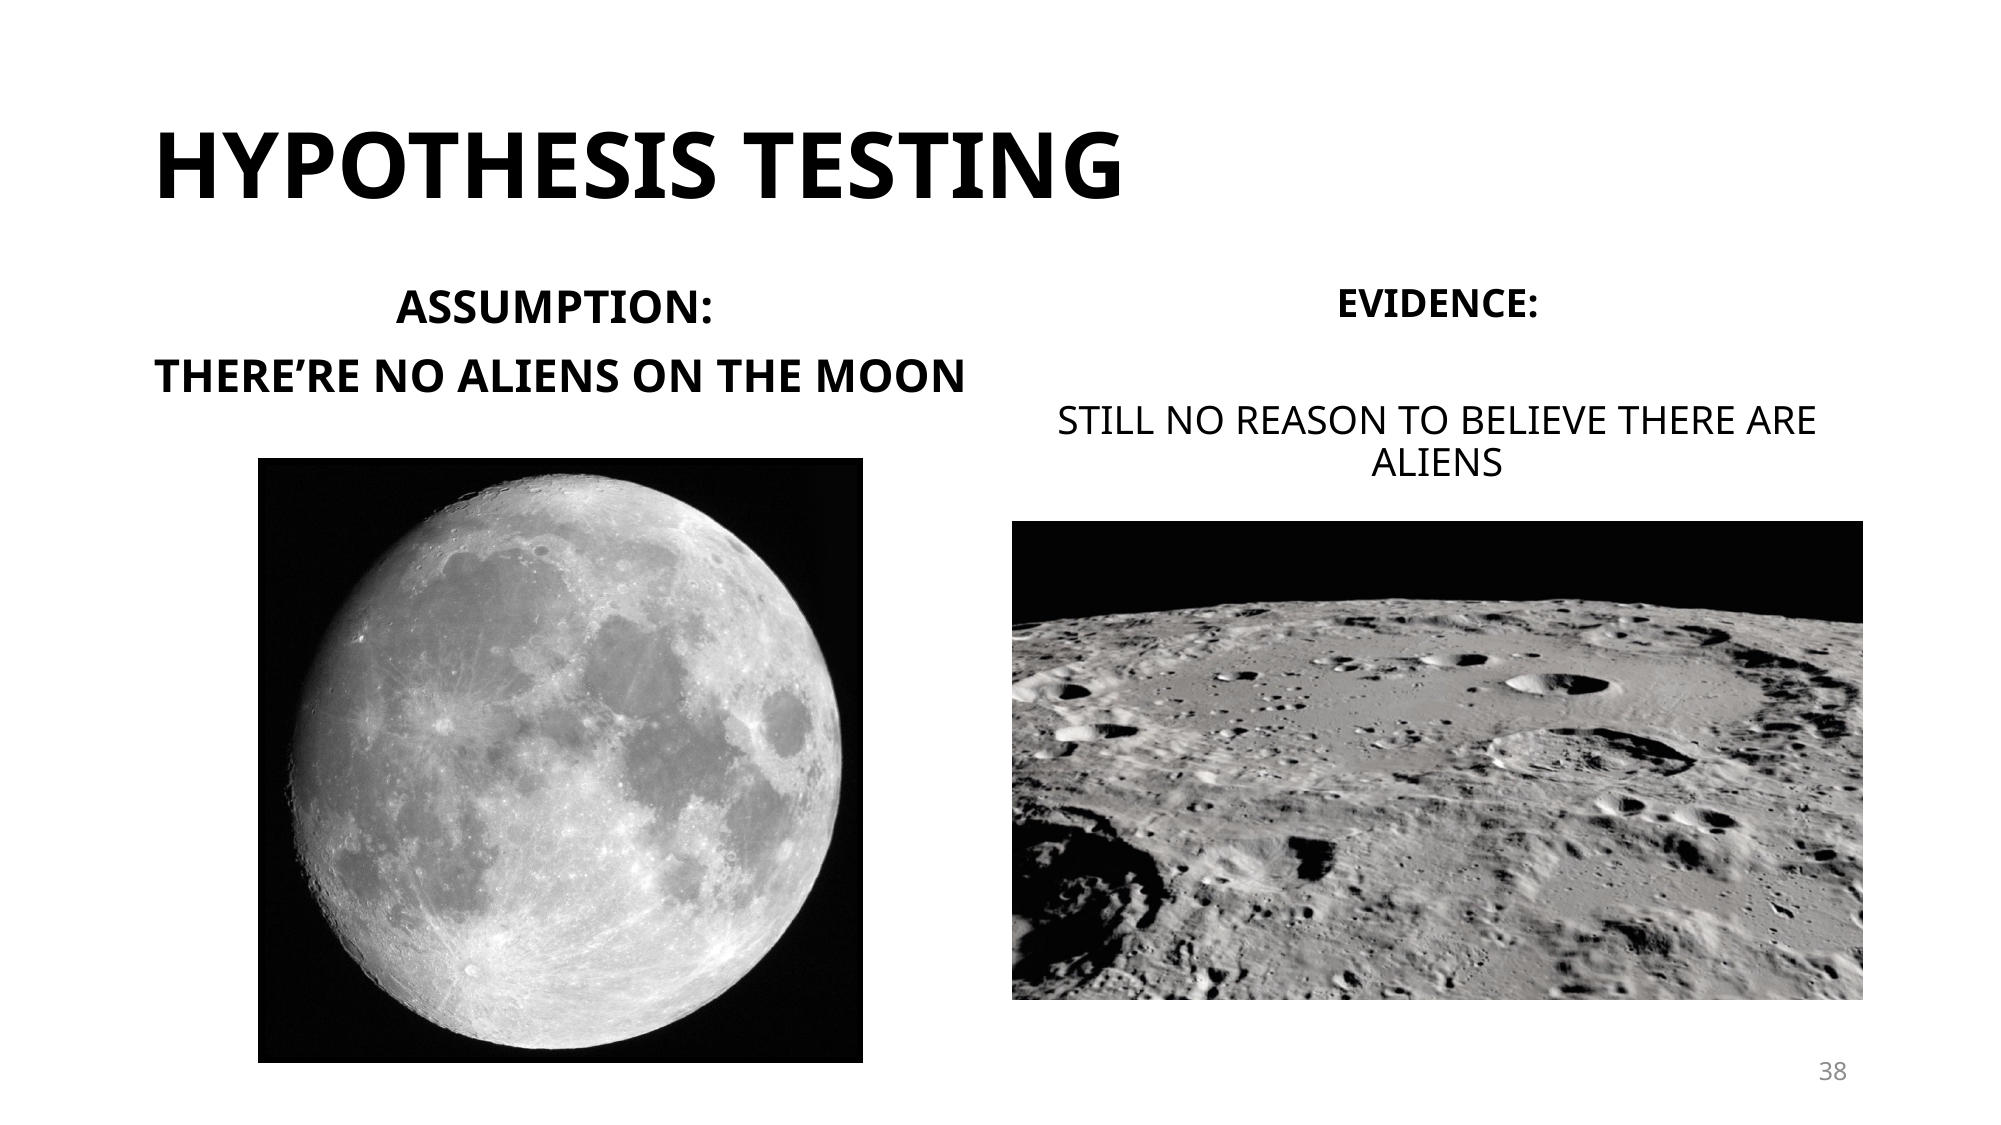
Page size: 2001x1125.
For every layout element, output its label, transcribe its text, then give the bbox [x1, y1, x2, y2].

list EVIDENCE: STILL NO REASON TO BELIEVE THERE ARE ALIENS [1012, 275, 1863, 494]
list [1012, 521, 1863, 1000]
list ASSUMPTION: THERE’RE NO ALIENS ON THE MOON [137, 275, 984, 411]
slide_number 38 [1412, 1042, 1863, 1103]
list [258, 458, 864, 1063]
title HYPOTHESIS TESTING [137, 59, 1863, 278]
